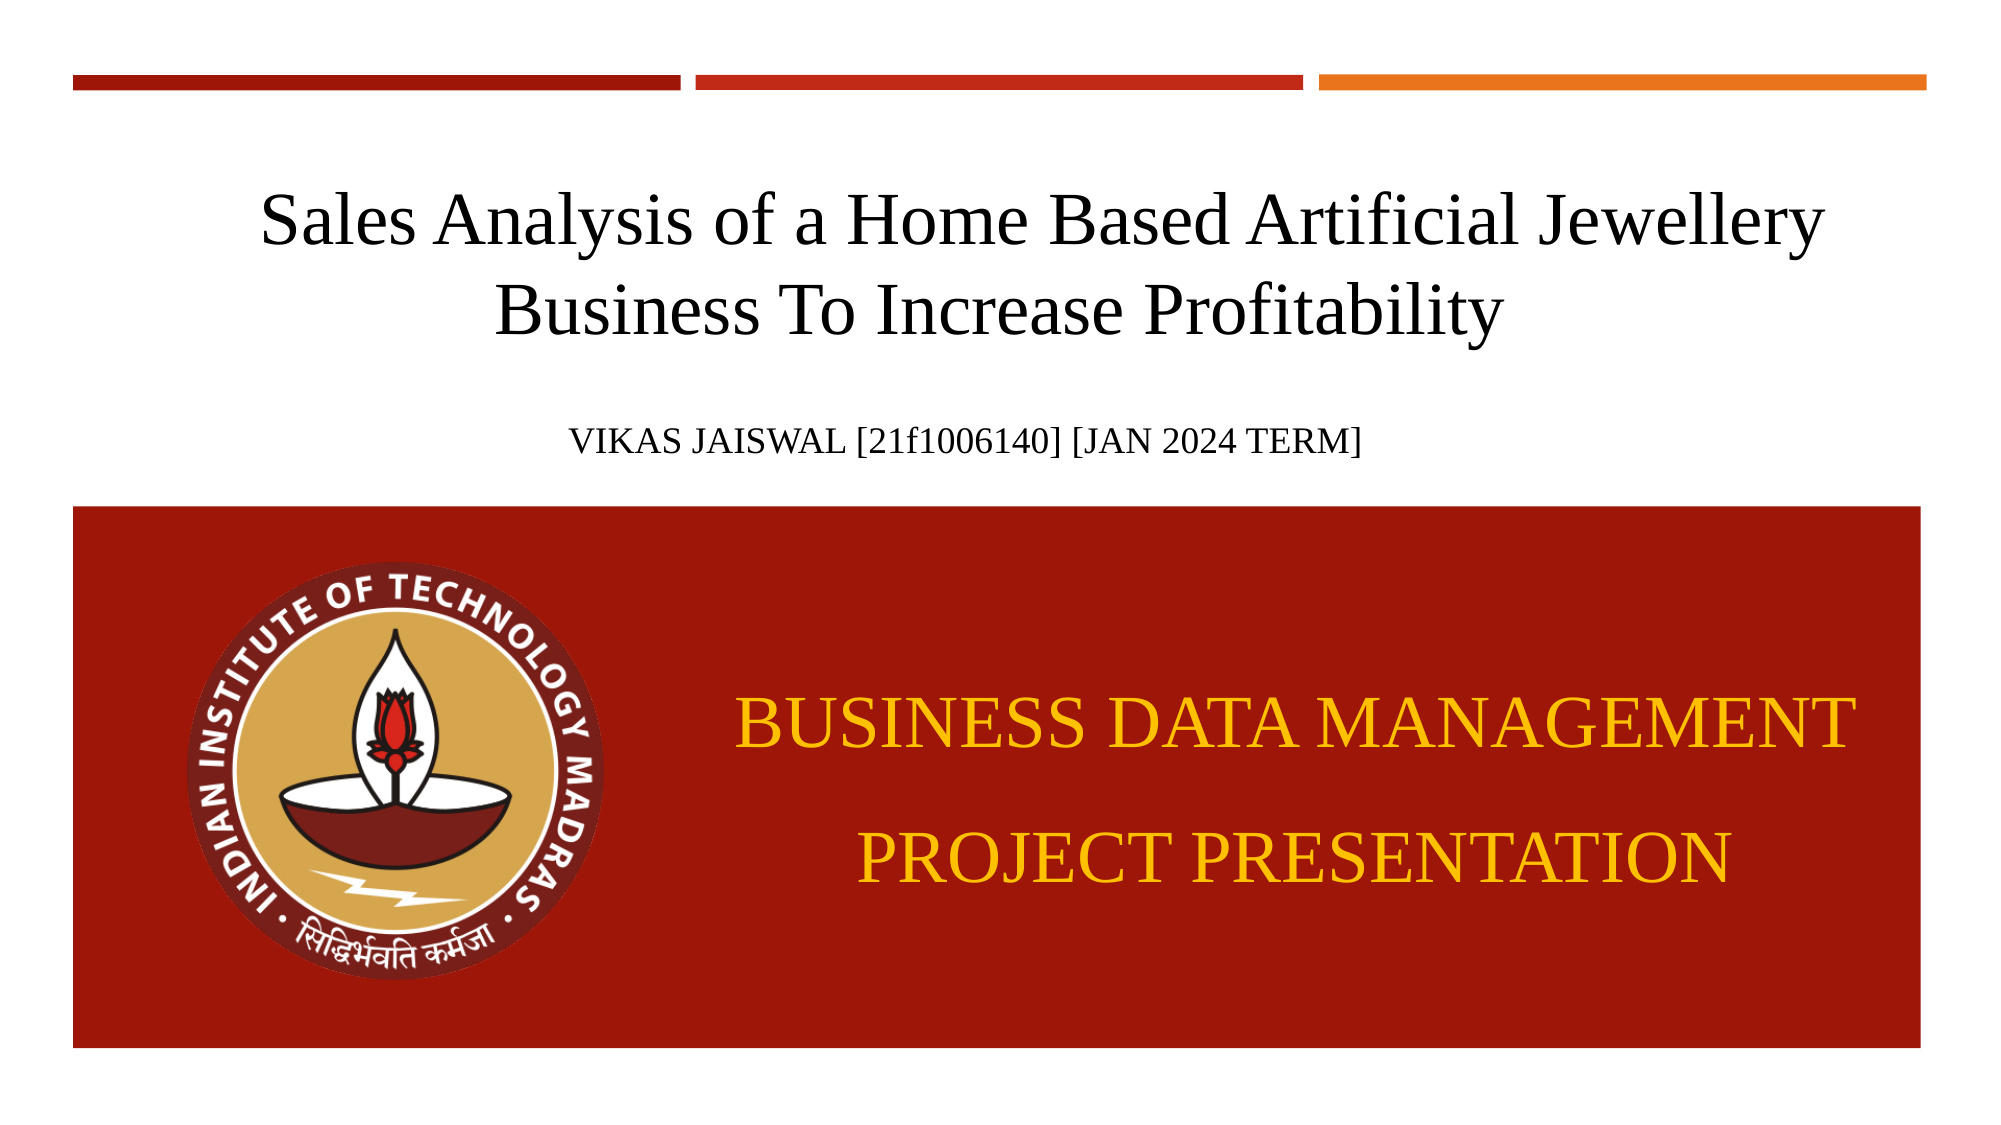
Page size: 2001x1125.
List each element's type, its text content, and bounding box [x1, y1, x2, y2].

text_box VIKAS JAISWAL [21f1006140] [JAN 2024 TERM] [565, 414, 1416, 462]
text_box BUSINESS DATA MANAGEMENT PROJECT PRESENTATION [73, 506, 1921, 898]
picture [186, 562, 604, 980]
title Sales Analysis of a Home Based Artificial Jewellery Business To Increase Profitability [159, 167, 1841, 358]
text_box [73, 898, 1921, 1049]
